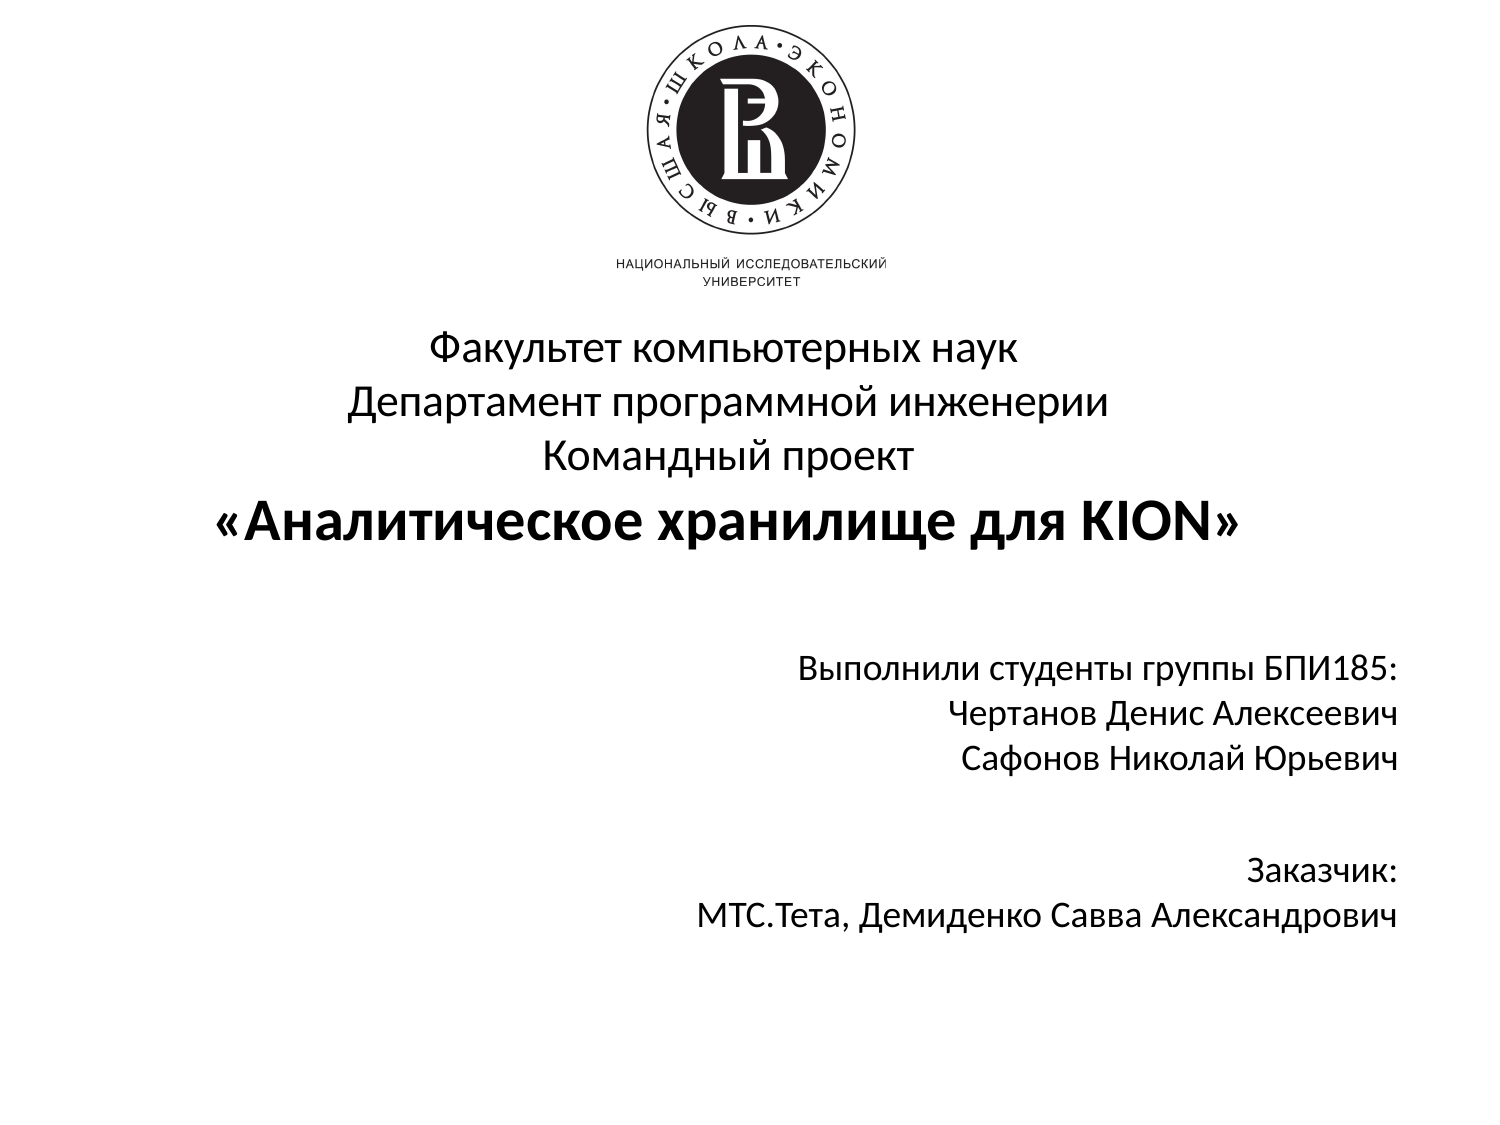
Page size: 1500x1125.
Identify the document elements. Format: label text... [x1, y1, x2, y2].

text_box [617, 25, 886, 286]
text_box Заказчик: МТС.Тета, Демиденко Савва Александрович [657, 837, 1413, 943]
text_box Факультет компьютерных наук Департамент программной инженерии Командный проект «Аналитическое хранилище для KION» [169, 317, 1413, 553]
text_box Выполнили студенты группы БПИ185: Чертанов Денис Алексеевич Сафонов Николай Юрьевич [770, 635, 1414, 786]
